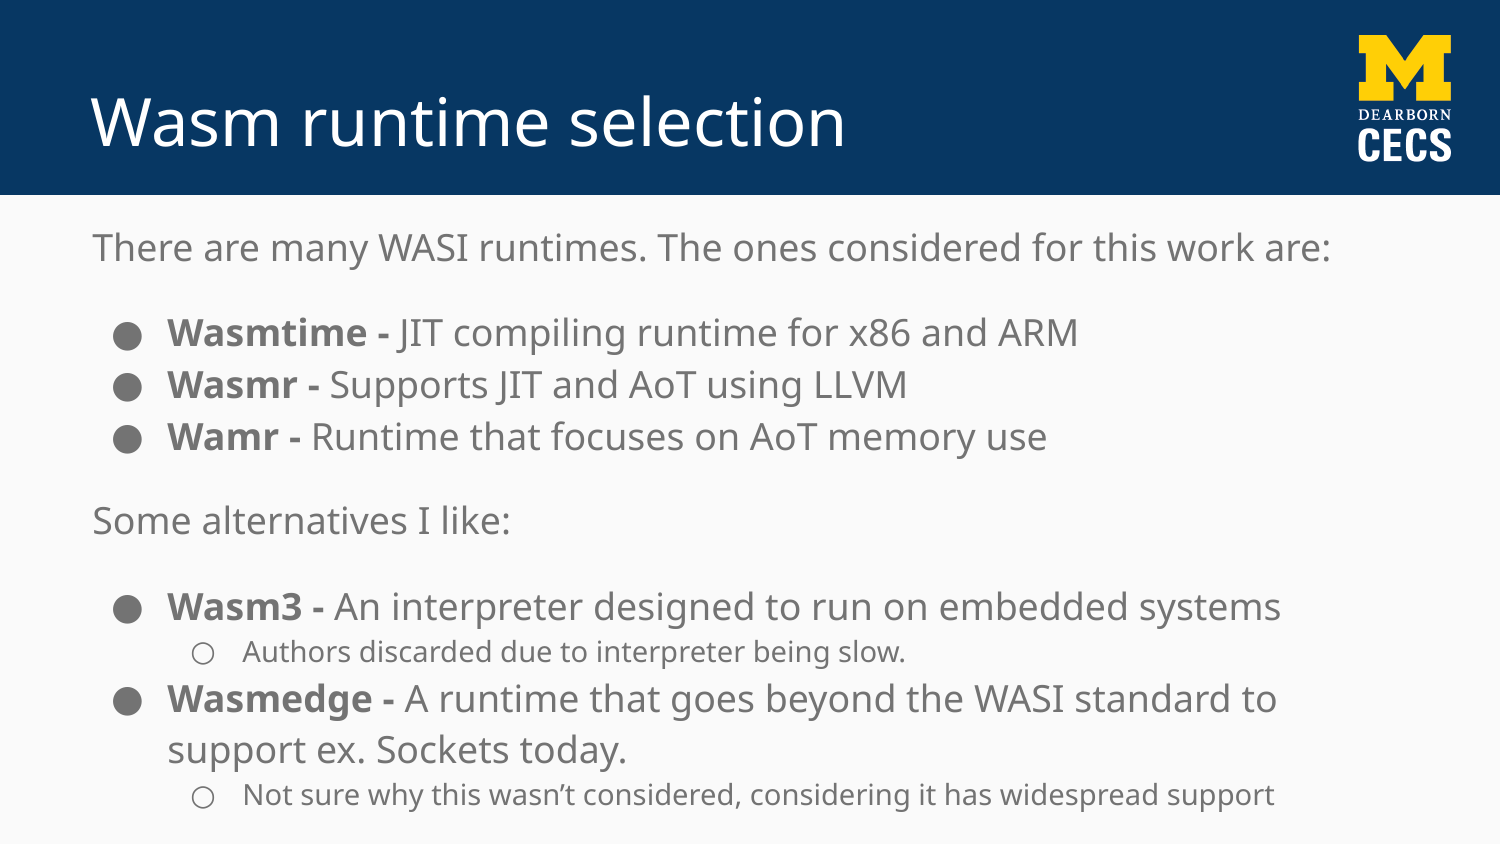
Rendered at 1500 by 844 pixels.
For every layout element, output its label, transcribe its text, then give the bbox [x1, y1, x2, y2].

picture [1320, 5, 1489, 191]
list There are many WASI runtimes. The ones considered for this work are: Wasmtime - JIT compiling runtime for x86 and ARM Wasmr - Supports JIT and AoT using LLVM Wamr - Runtime that focuses on AoT memory use Some alternatives I like: Wasm3 - An interpreter designed to run on embedded systems Authors discarded due to interpreter being slow. Wasmedge - A runtime that goes beyond the WASI standard to support ex. Sockets today. Not sure why this wasn’t considered, considering it has widespread support [77, 202, 1427, 647]
title Wasm runtime selection [75, 0, 1425, 175]
